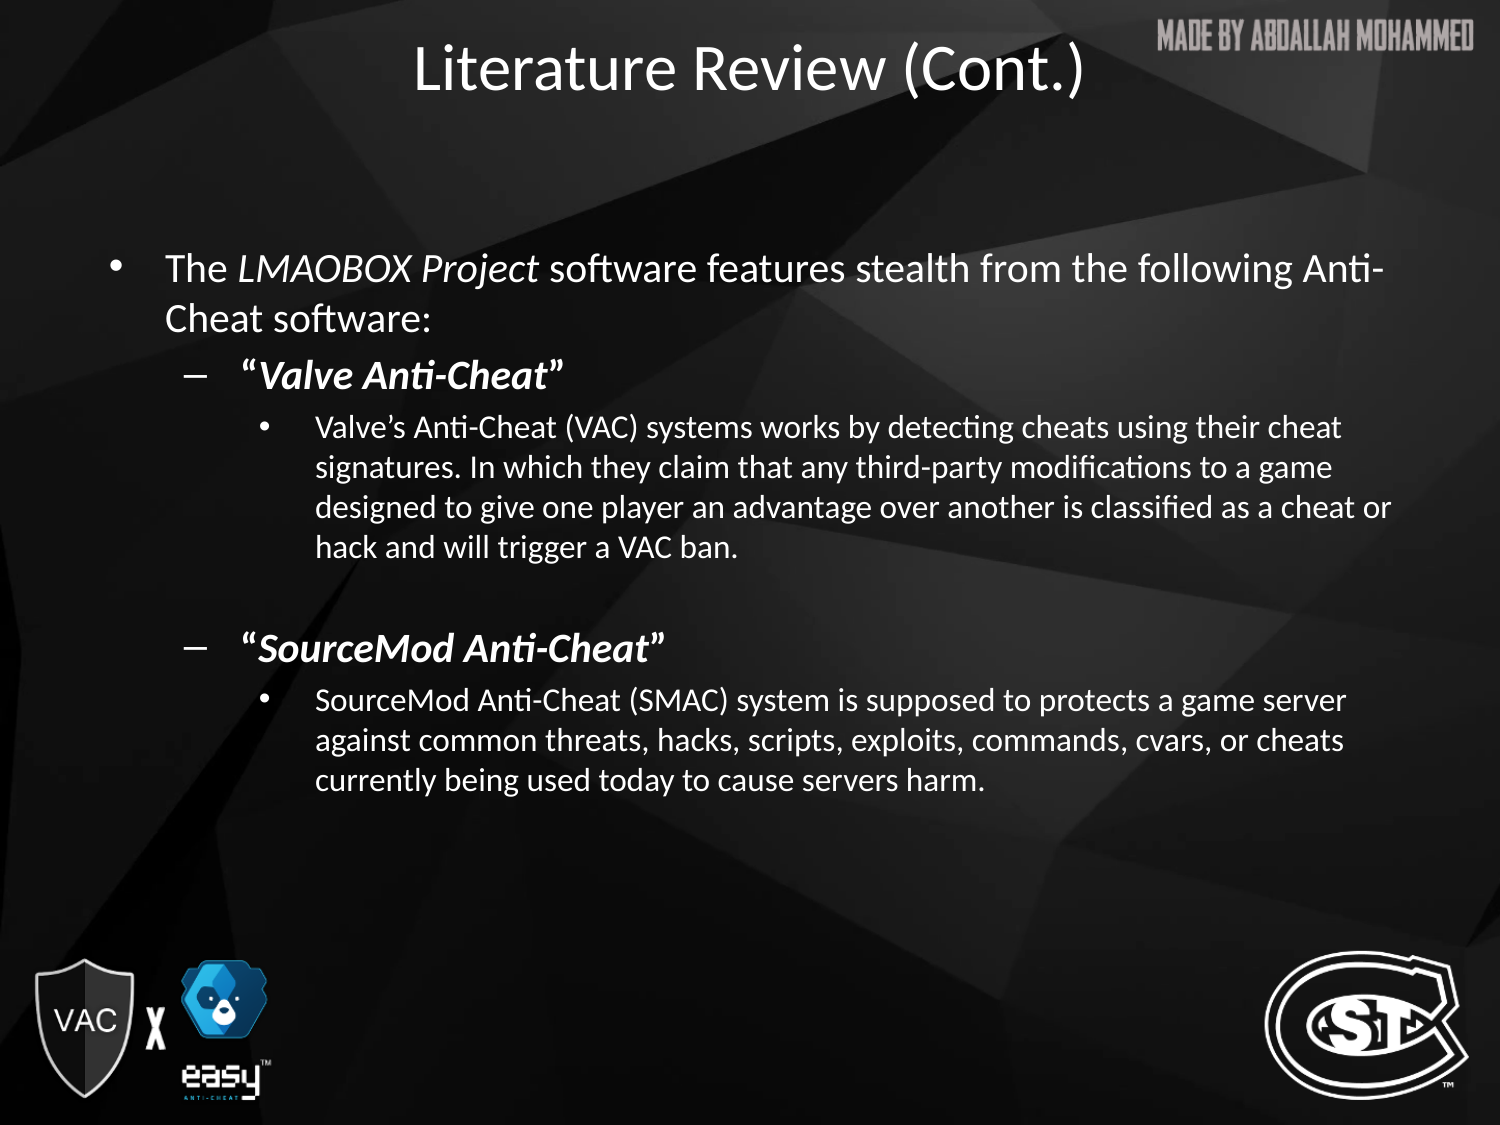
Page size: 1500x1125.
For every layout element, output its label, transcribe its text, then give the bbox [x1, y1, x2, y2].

picture [0, 0, 1500, 1125]
list The LMAOBOX Project software features stealth from the following Anti-Cheat software: “Valve Anti-Cheat” Valve’s Anti-Cheat (VAC) systems works by detecting cheats using their cheat signatures. In which they claim that any third-party modifications to a game designed to give one player an advantage over another is classified as a cheat or hack and will trigger a VAC ban. “SourceMod Anti-Cheat” SourceMod Anti-Cheat (SMAC) system is supposed to protects a game server against common threats, hacks, scripts, exploits, commands, cvars, or cheats currently being used today to cause servers harm. [75, 233, 1425, 976]
title Literature Review (Cont.) [75, 0, 1425, 158]
